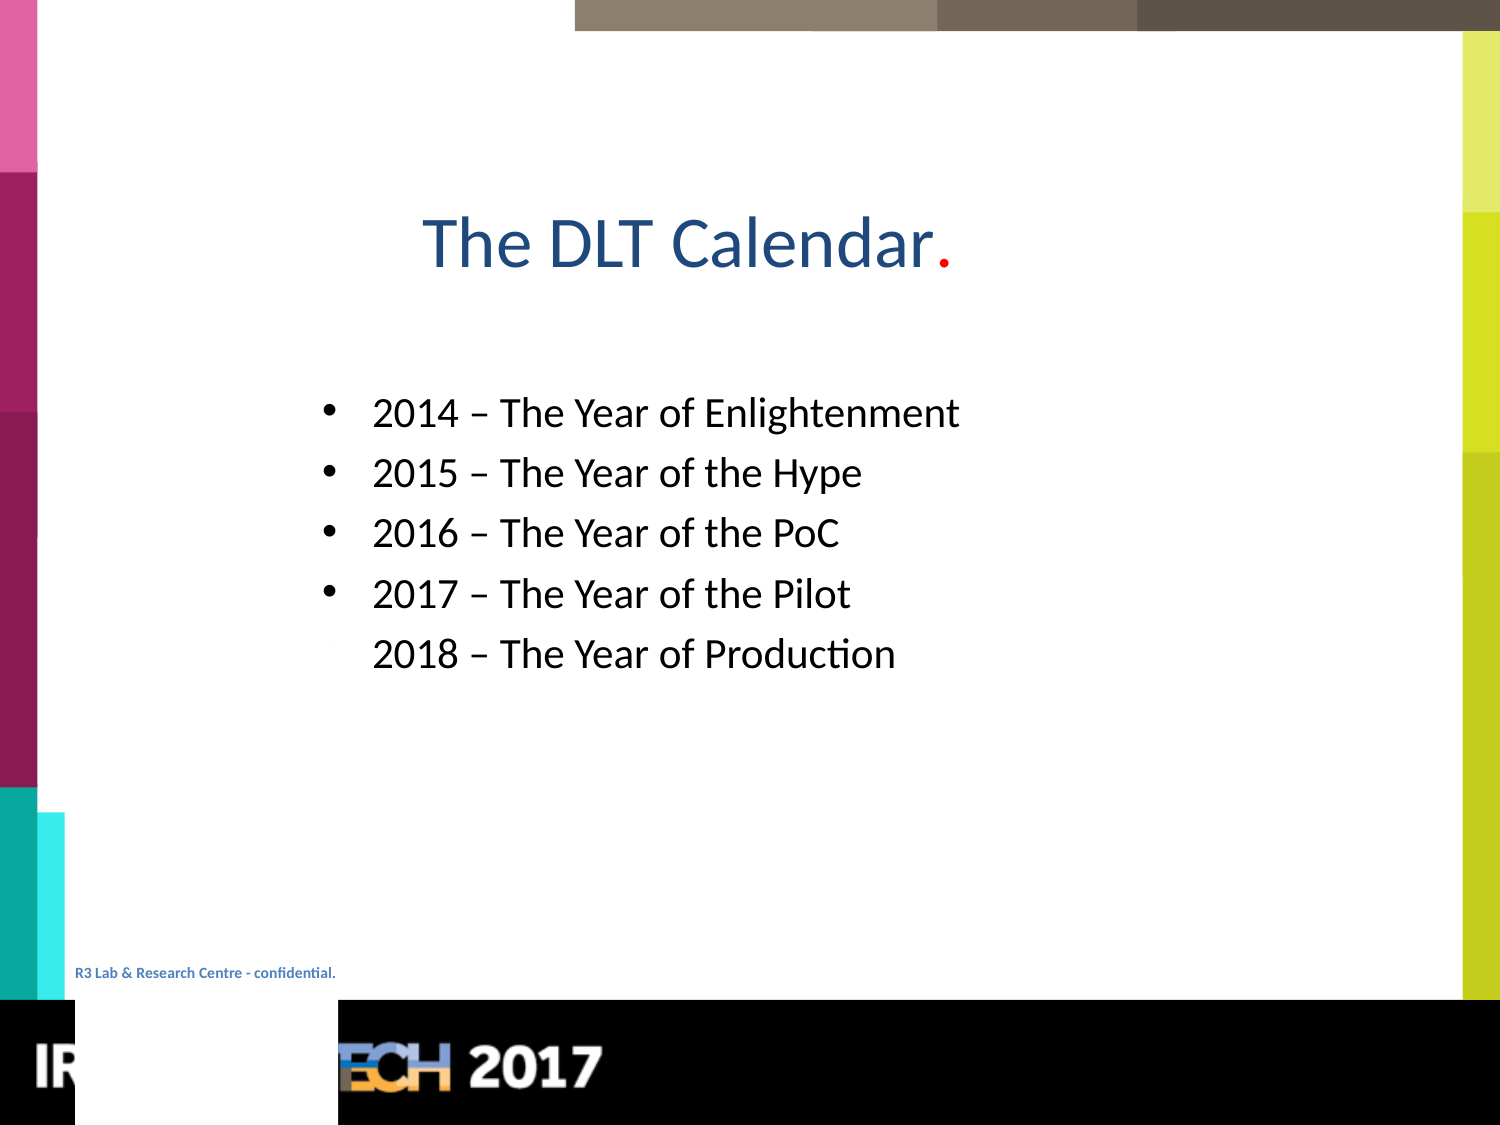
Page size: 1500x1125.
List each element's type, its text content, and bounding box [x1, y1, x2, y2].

picture [339, 1031, 615, 1107]
title The DLT Calendar. [41, 215, 1335, 262]
footer R3 Lab & Research Centre - confidential. [75, 645, 339, 1125]
list 2014 – The Year of Enlightenment 2015 – The Year of the Hype 2016 – The Year of the PoC 2017 – The Year of the Pilot 2018 – The Year of Production [307, 376, 1300, 687]
picture [24, 1031, 75, 1107]
